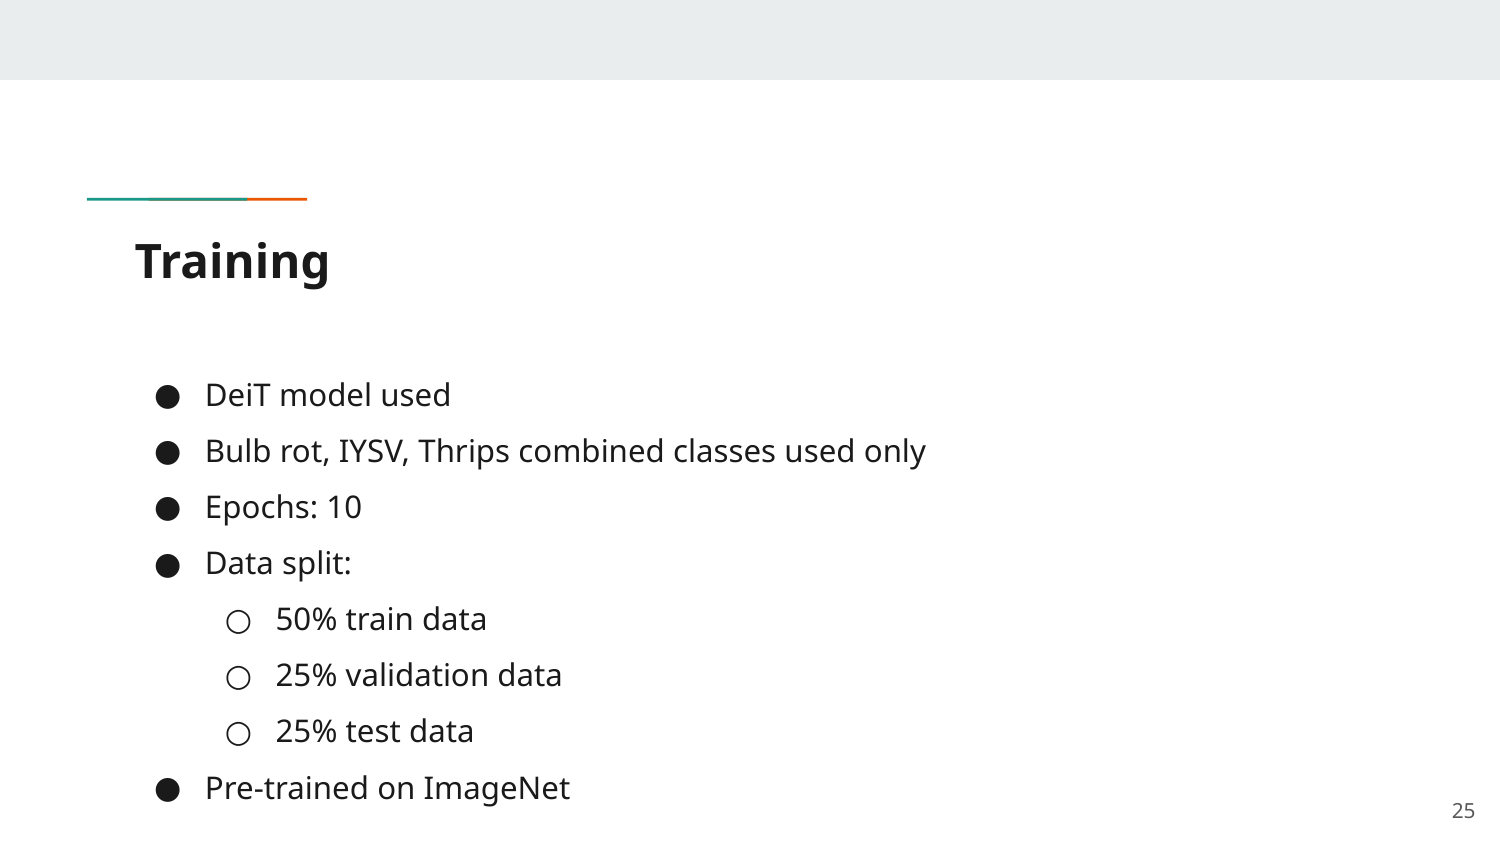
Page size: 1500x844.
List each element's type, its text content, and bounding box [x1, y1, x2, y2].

list DeiT model used Bulb rot, IYSV, Thrips combined classes used only Epochs: 10 Data split: 50% train data 25% validation data 25% test data Pre-trained on ImageNet [119, 341, 1381, 822]
title Training [119, 216, 1381, 305]
slide_number ‹#› [1400, 779, 1491, 844]
